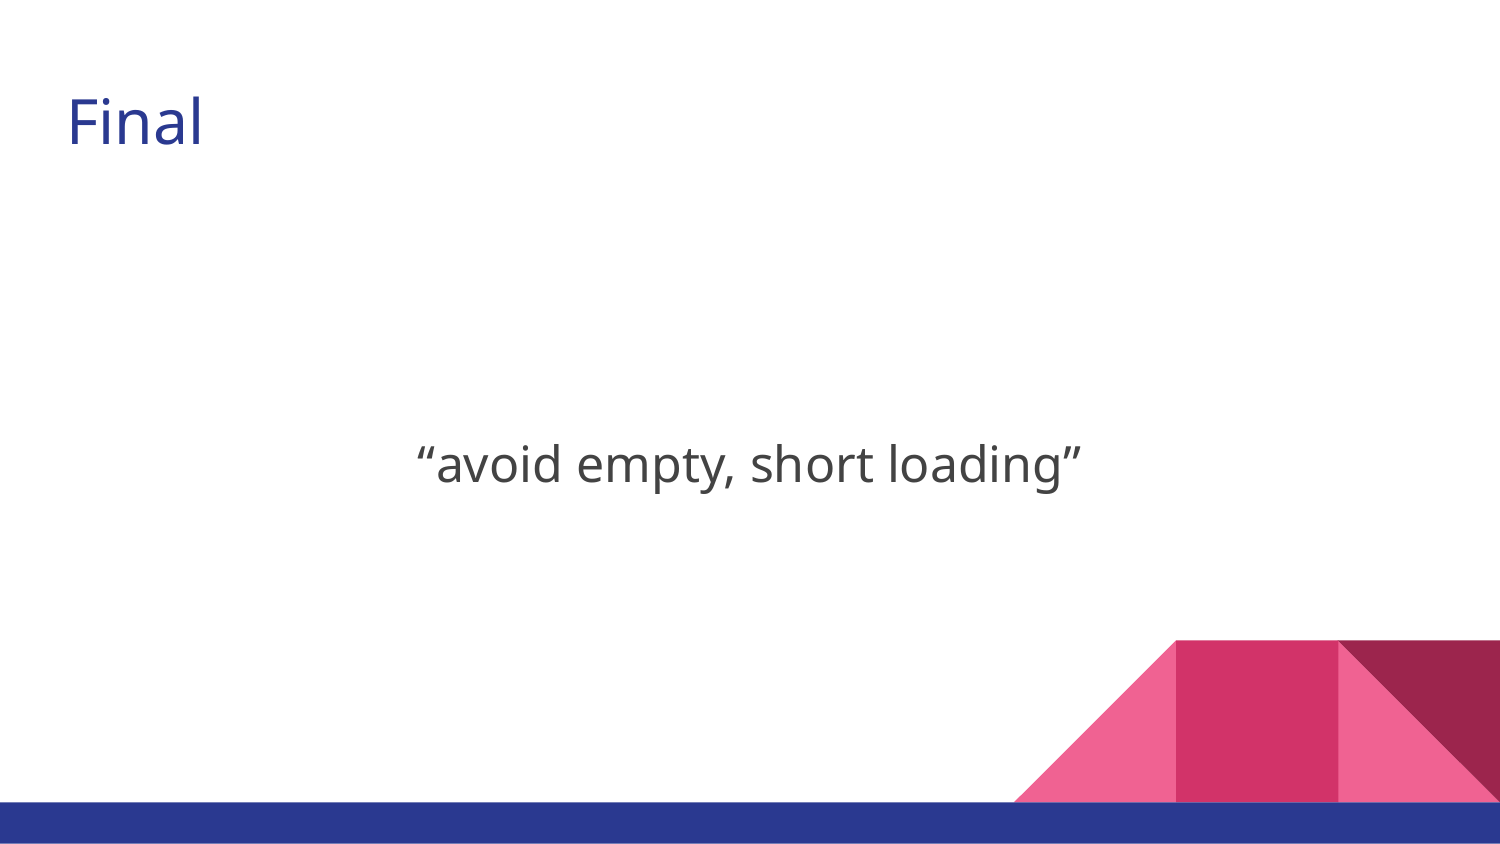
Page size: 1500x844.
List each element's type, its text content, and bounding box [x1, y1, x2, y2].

title Final [51, 67, 1449, 166]
list “avoid empty, short loading” [51, 166, 1449, 750]
